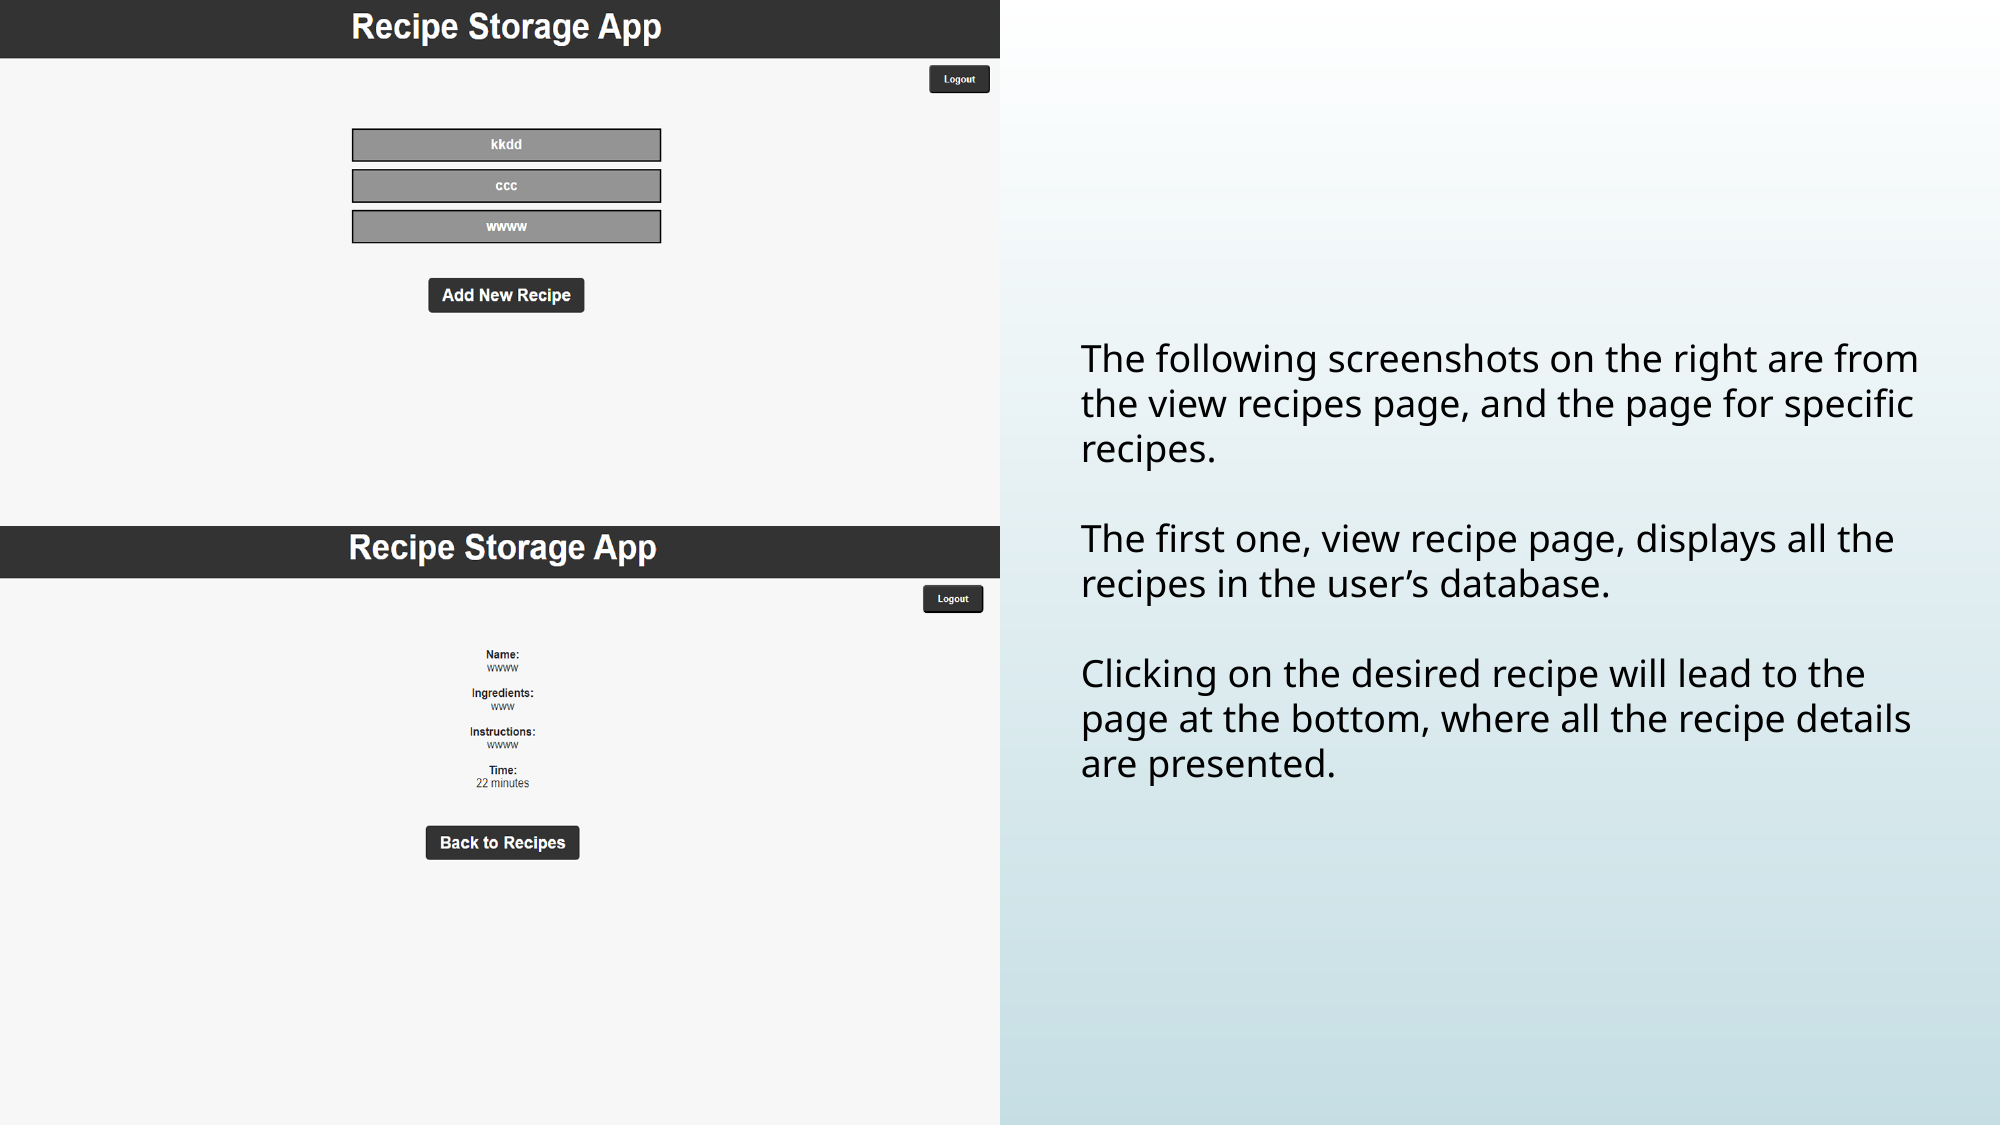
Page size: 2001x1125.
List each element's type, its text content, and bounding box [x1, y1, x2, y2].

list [0, 0, 1001, 526]
text_box The following screenshots on the right are from the view recipes page, and the page for specific recipes. The first one, view recipe page, displays all the recipes in the user’s database. Clicking on the desired recipe will lead to the page at the bottom, where all the recipe details are presented. [1066, 327, 1950, 793]
picture [0, 526, 1001, 1125]
